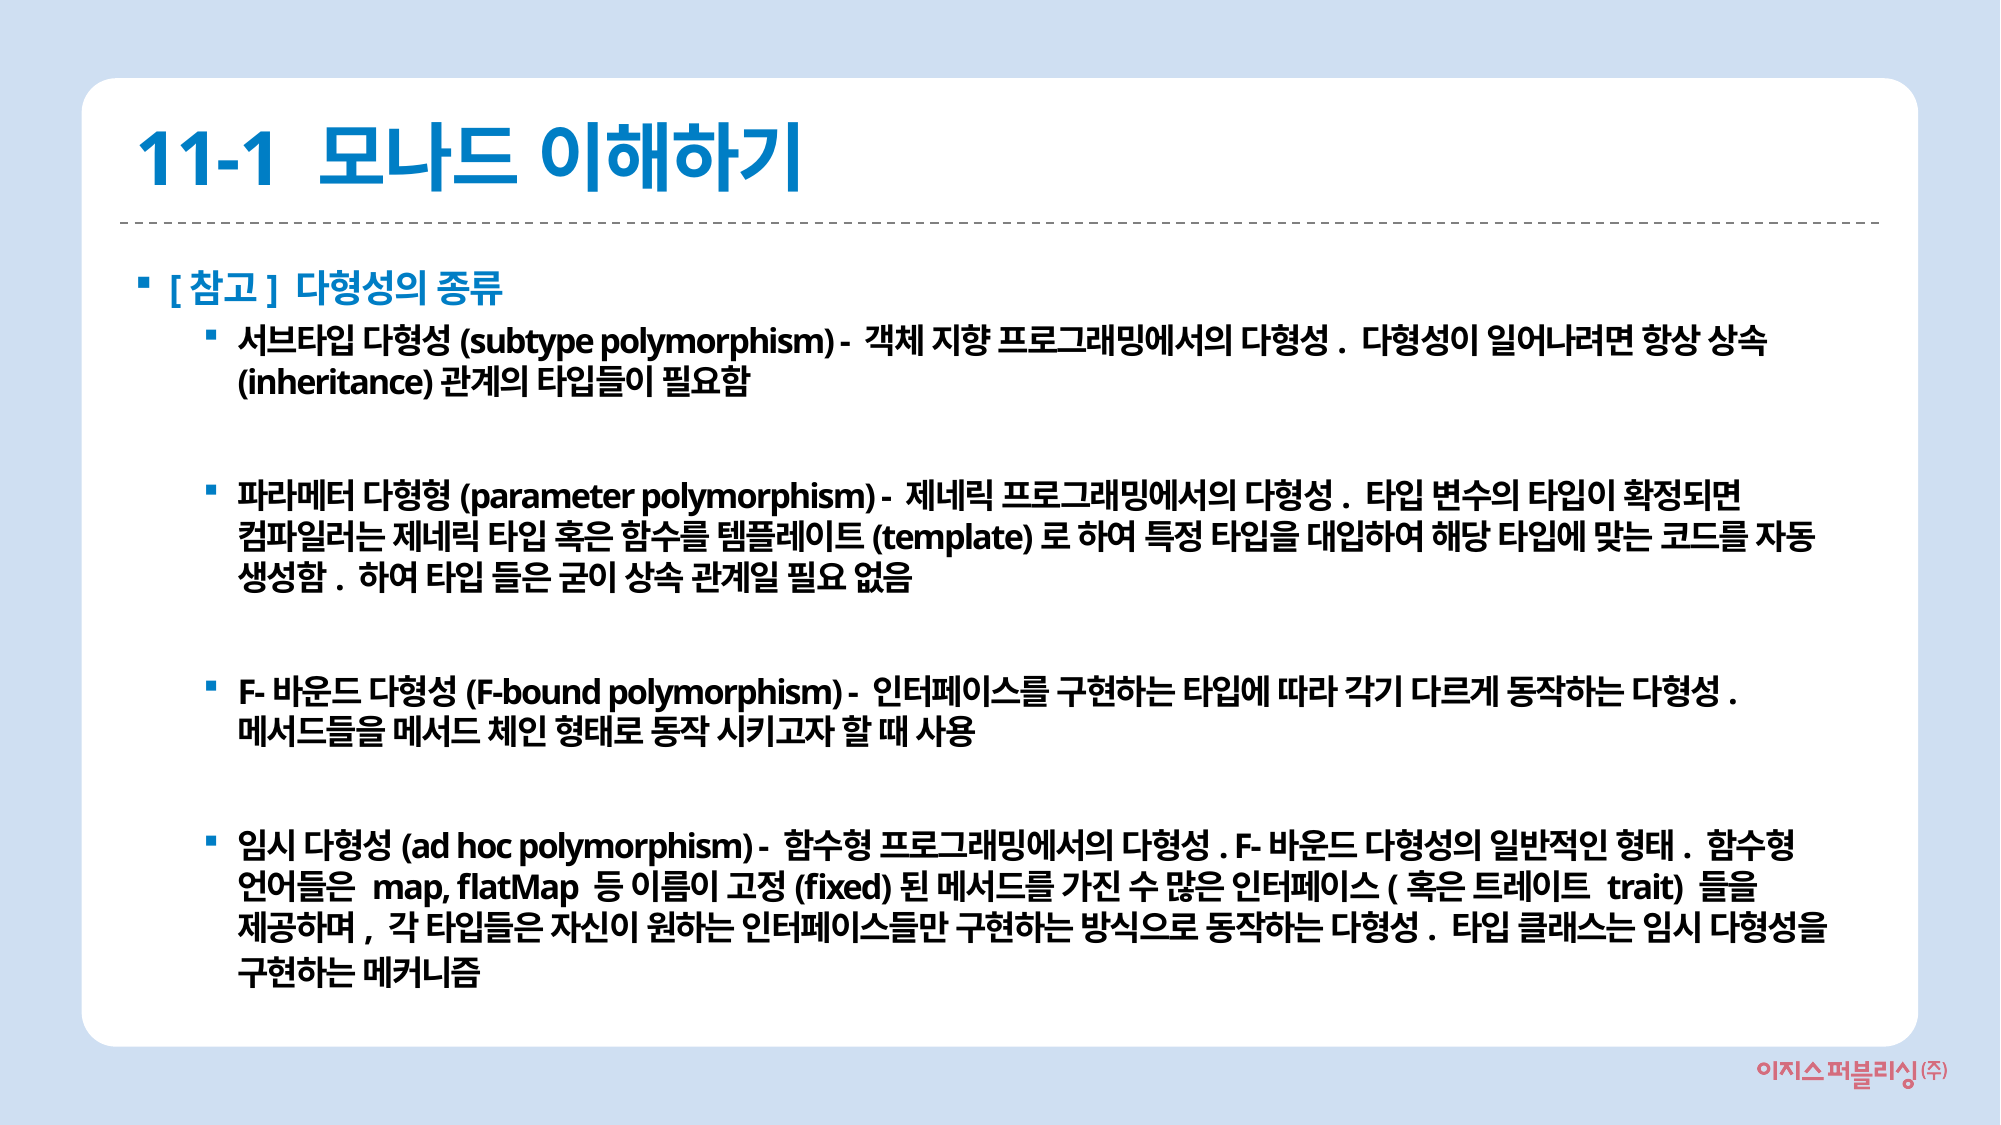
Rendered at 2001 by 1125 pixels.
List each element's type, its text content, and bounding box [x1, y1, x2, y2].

list [참고] 다형성의 종류 서브타입 다형성(subtype polymorphism) - 객체 지향 프로그래밍에서의 다형성. 다형성이 일어나려면 항상 상속(inheritance)관계의 타입들이 필요함 파라메터 다형형(parameter polymorphism) - 제네릭 프로그래밍에서의 다형성. 타입 변수의 타입이 확정되면 컴파일러는 제네릭 타입 혹은 함수를 템플레이트(template)로 하여 특정 타입을 대입하여 해당 타입에 맞는 코드를 자동 생성함. 하여 타입 들은 굳이 상속 관계일 필요 없음 F-바운드 다형성(F-bound polymorphism) - 인터페이스를 구현하는 타입에 따라 각기 다르게 동작하는 다형성. 메서드들을 메서드 체인 형태로 동작 시키고자 할 때 사용 임시 다형성(ad hoc polymorphism) - 함수형 프로그래밍에서의 다형성. F-바운드 다형성의 일반적인 형태. 함수형 언어들은 map, flatMap 등 이름이 고정(fixed)된 메서드를 가진 수 많은 인터페이스(혹은 트레이트 trait) 들을 제공하며, 각 타입들은 자신이 원하는 인터페이스들만 구현하는 방식으로 동작하는 다형성. 타입 클래스는 임시 다형성을 구현하는 메커니즘 [120, 257, 1865, 1009]
title 11-1 모나드 이해하기 [120, 109, 1880, 209]
